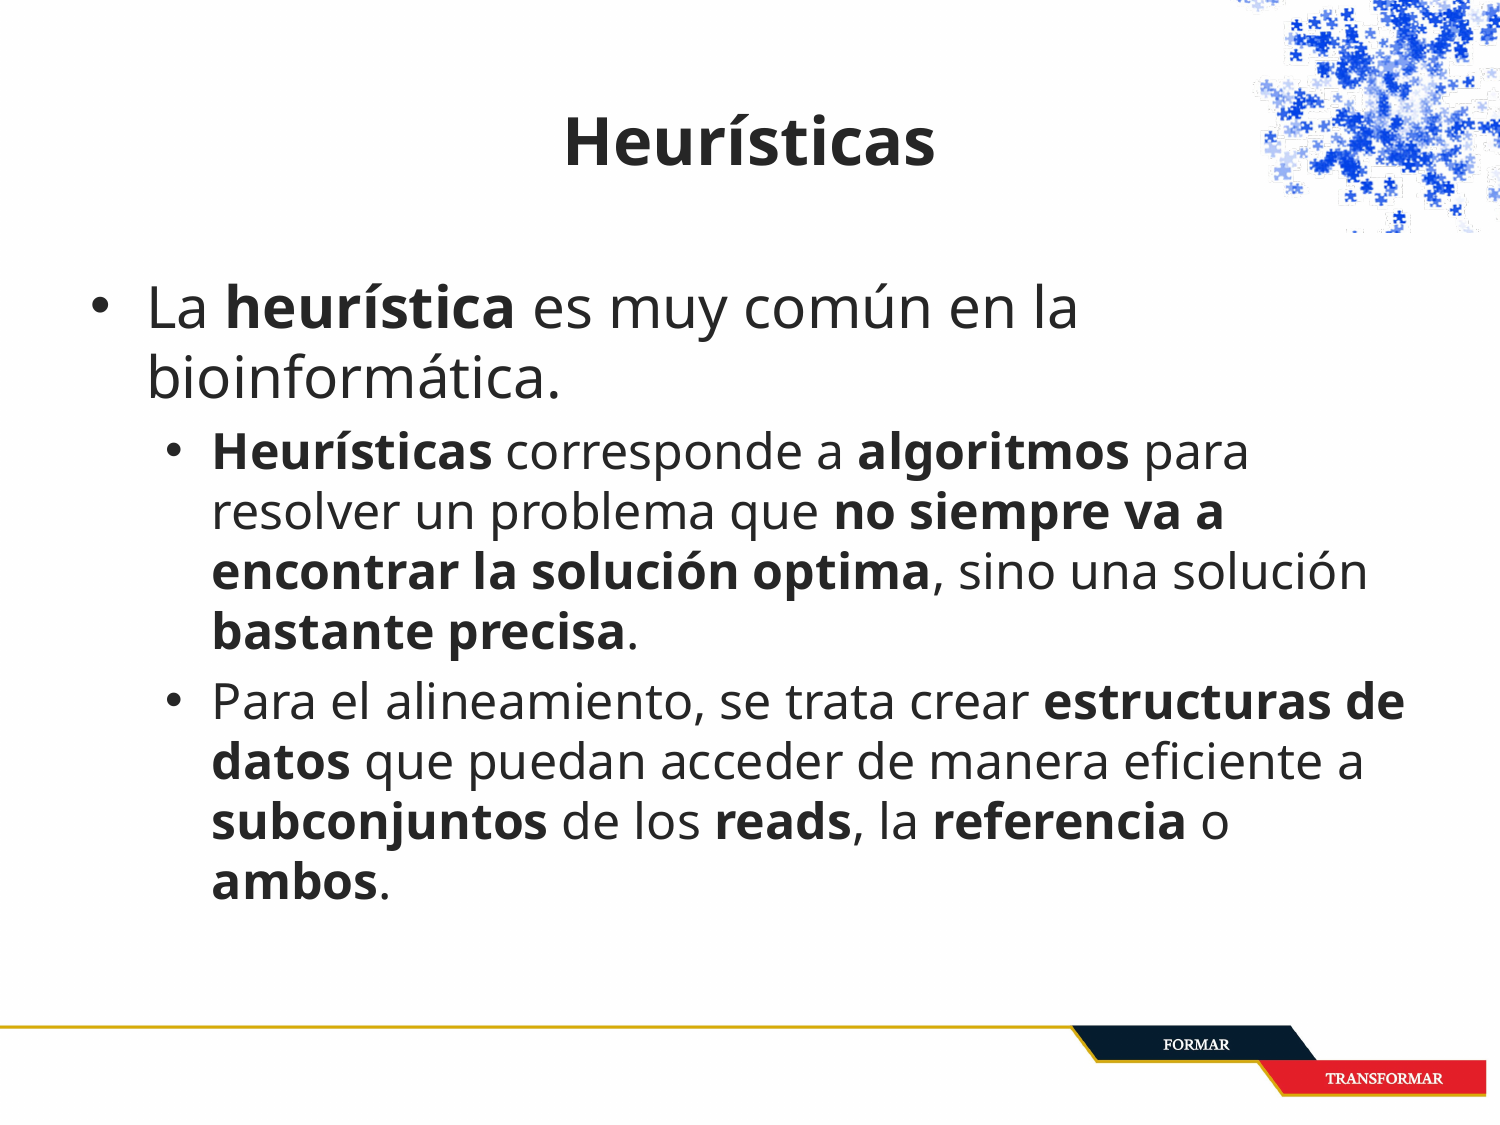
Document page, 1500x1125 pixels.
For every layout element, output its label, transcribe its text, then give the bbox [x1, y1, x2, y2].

title Heurísticas [75, 45, 1224, 233]
picture [0, 0, 1500, 1125]
list La heurística es muy común en la bioinformática. Heurísticas corresponde a algoritmos para resolver un problema que no siempre va a encontrar la solución optima, sino una solución bastante precisa. Para el alineamiento, se trata crear estructuras de datos que puedan acceder de manera eficiente a subconjuntos de los reads, la referencia o ambos. [75, 262, 1425, 1005]
